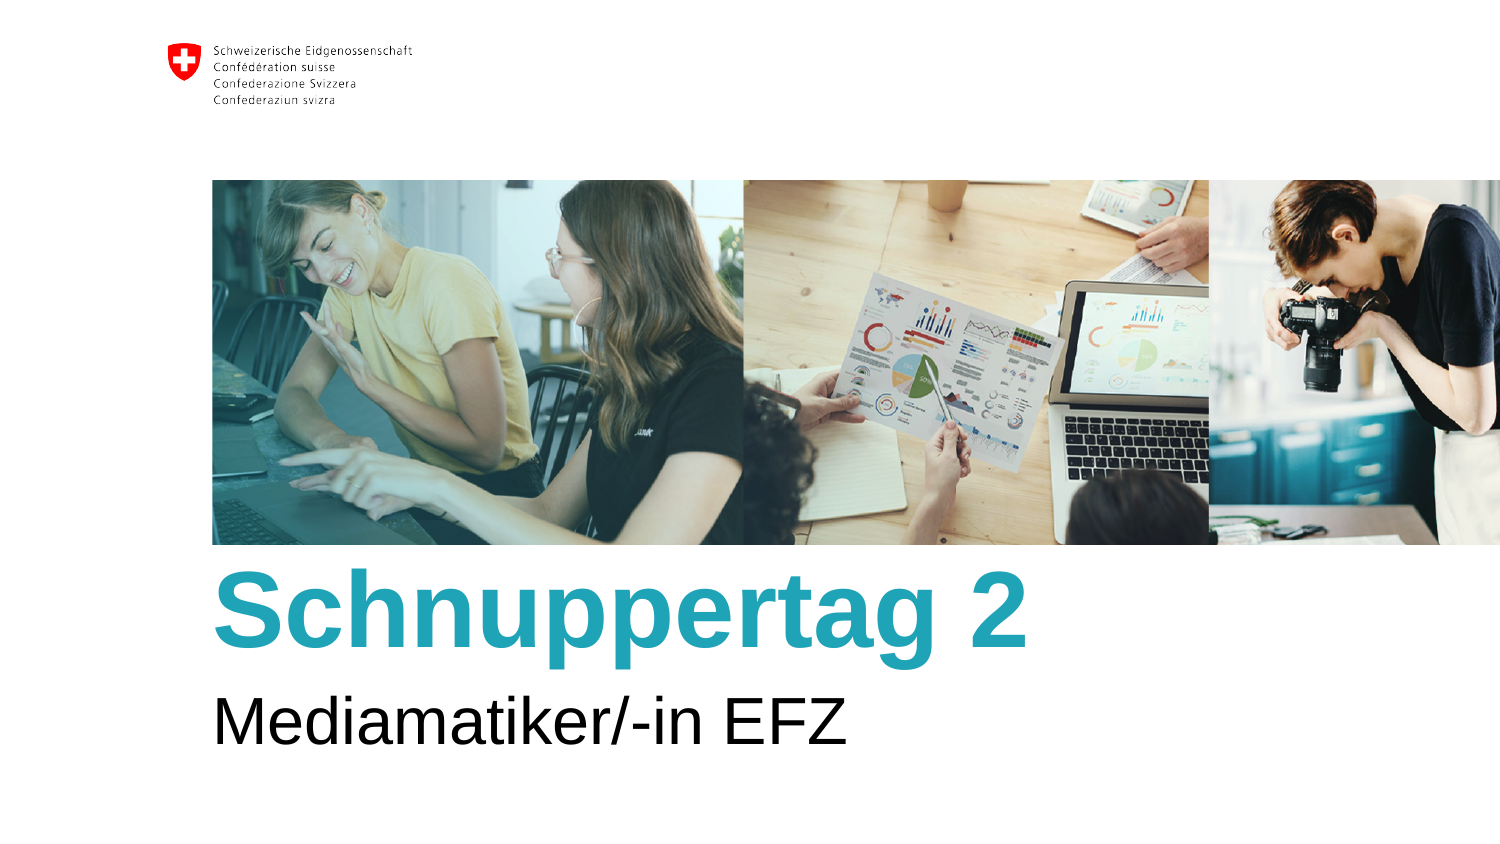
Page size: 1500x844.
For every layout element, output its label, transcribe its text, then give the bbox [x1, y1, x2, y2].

picture [212, 180, 1500, 545]
title Schnuppertag 2 [212, 552, 1442, 662]
picture [167, 43, 413, 106]
list Mediamatiker/-in EFZ [212, 662, 1442, 834]
